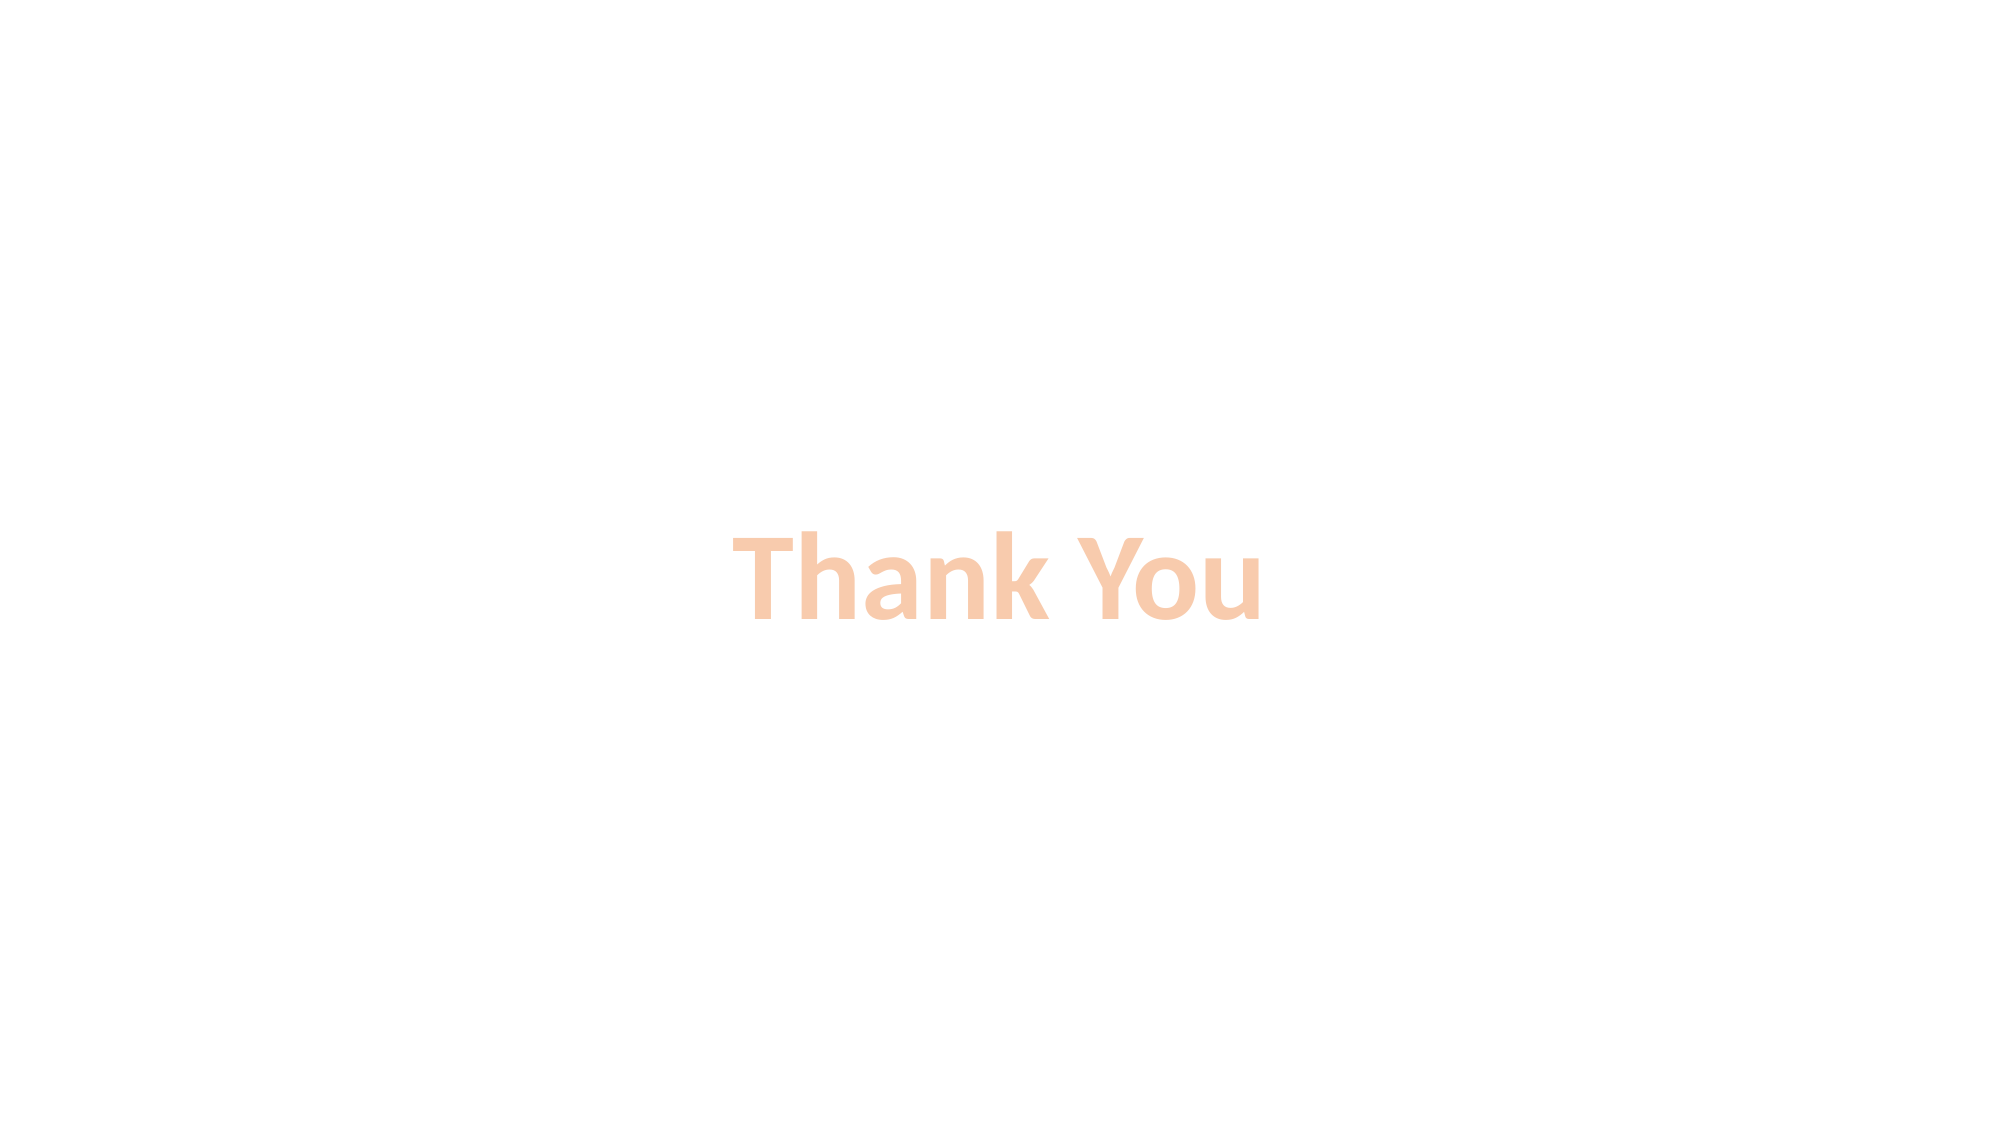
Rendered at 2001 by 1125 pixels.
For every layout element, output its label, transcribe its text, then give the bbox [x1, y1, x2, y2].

text_box Thank You [717, 486, 1283, 652]
